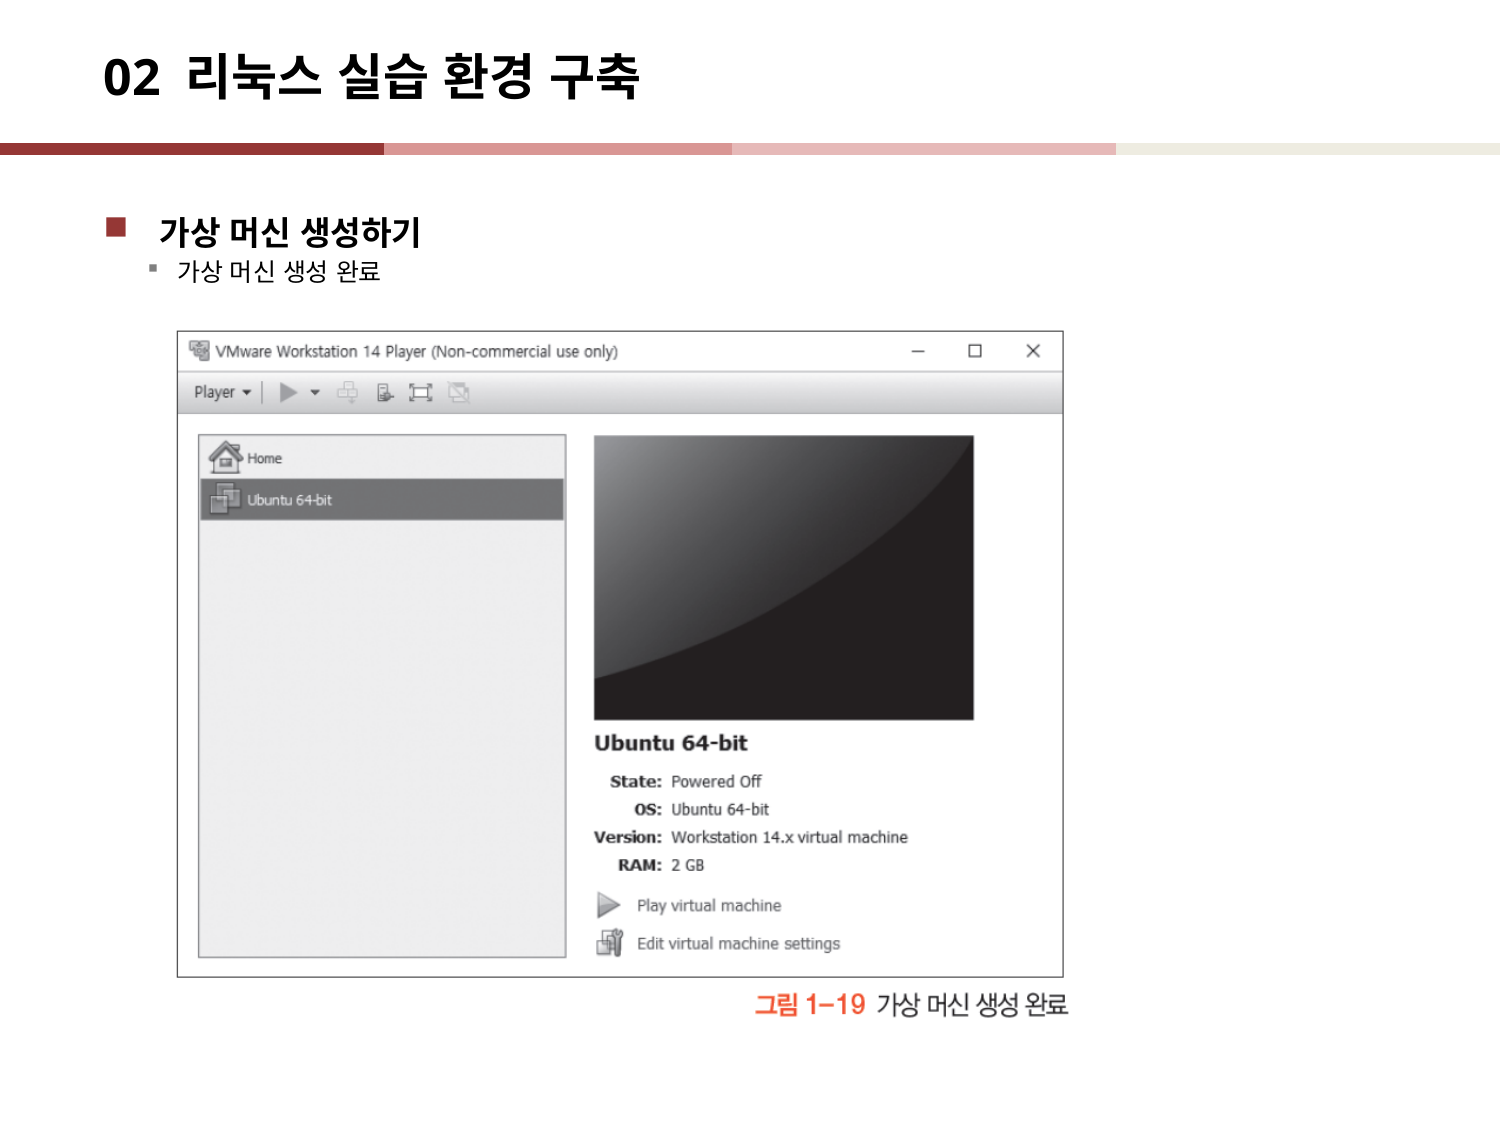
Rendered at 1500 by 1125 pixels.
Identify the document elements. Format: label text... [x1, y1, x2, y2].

picture [170, 325, 1072, 980]
title 02 리눅스 실습 환경 구축 [88, 30, 1330, 121]
list 가상 머신 생성하기 가상 머신 생성 완료 [88, 184, 1436, 1071]
picture [754, 985, 1072, 1030]
